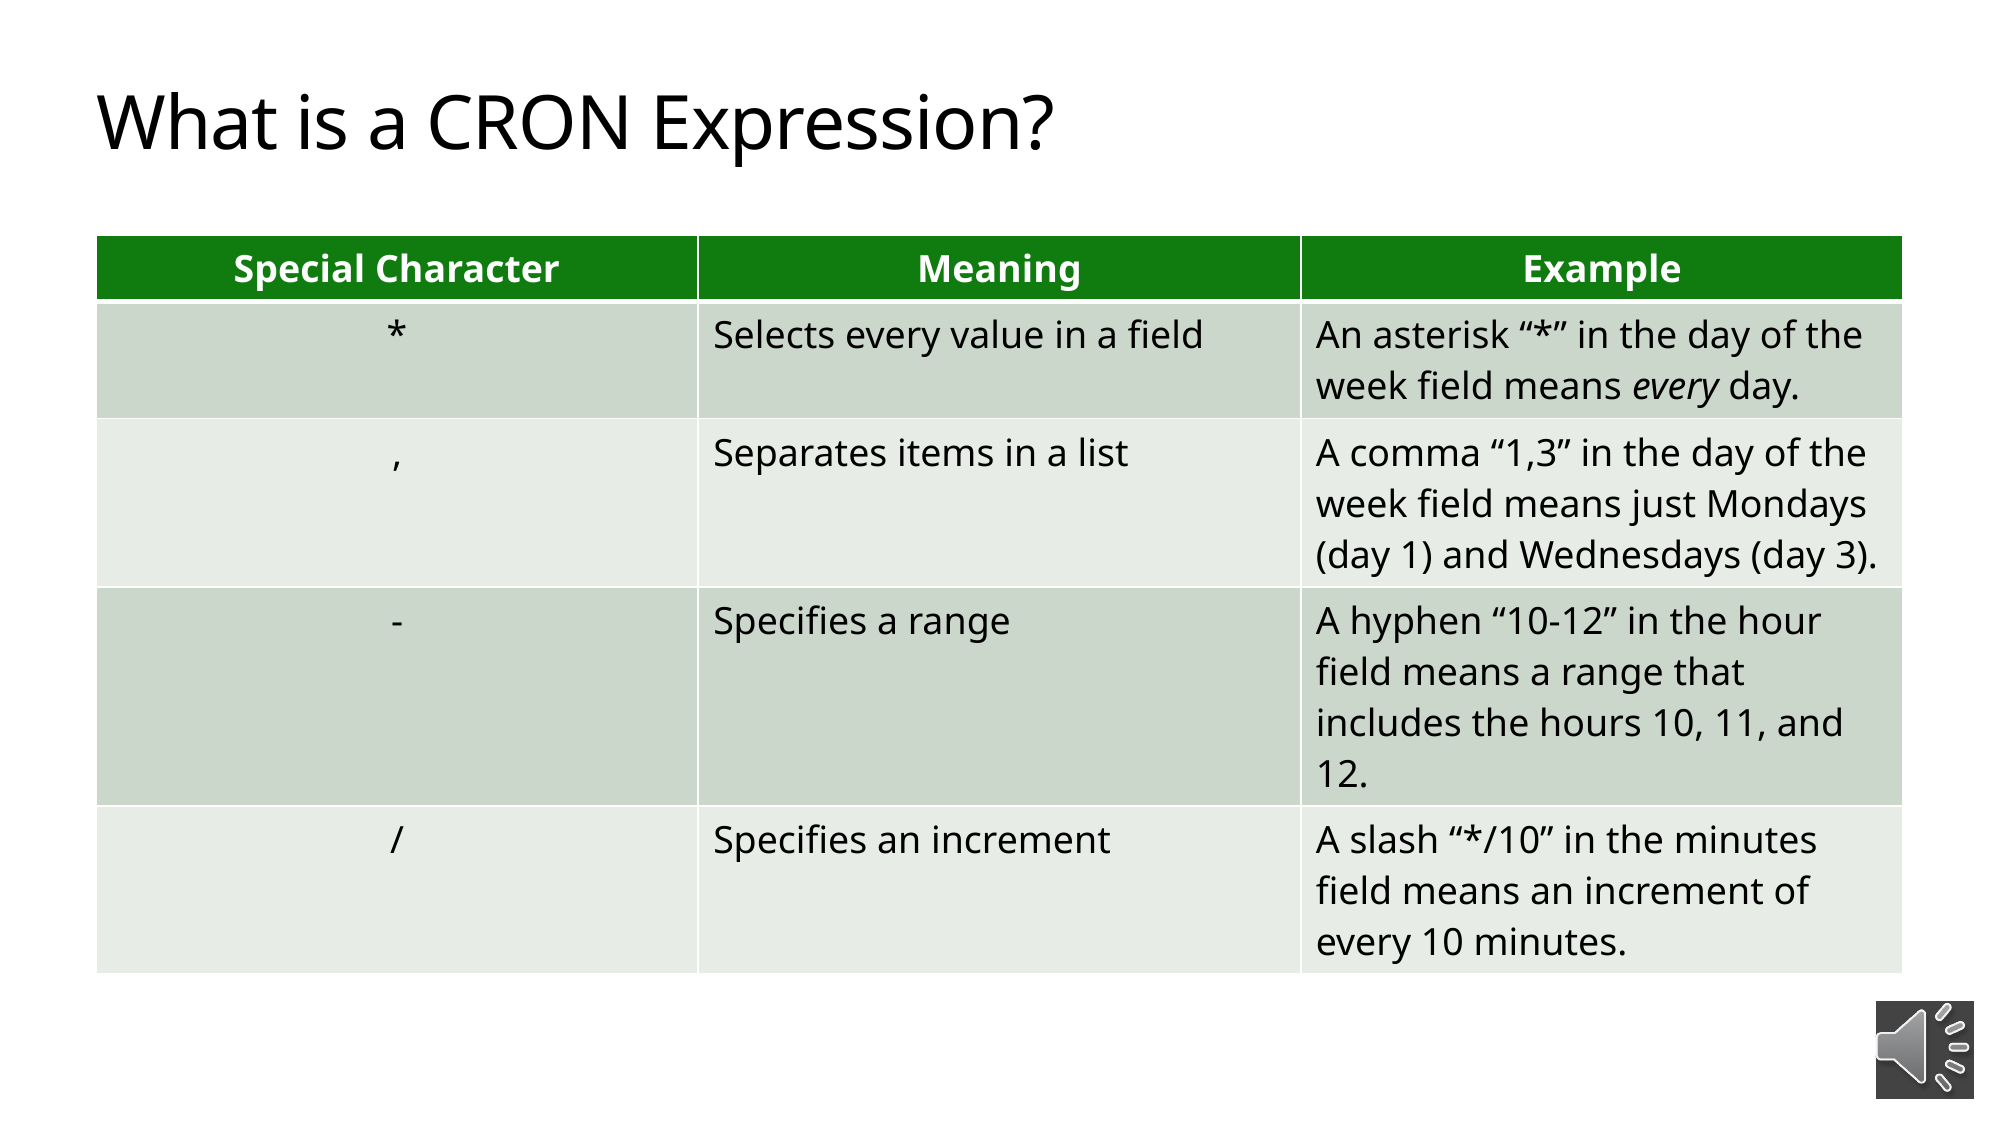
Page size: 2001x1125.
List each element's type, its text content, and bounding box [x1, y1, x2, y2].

table_header Meaning [699, 236, 1300, 299]
table_cell A slash “*/10” in the minutes field means an increment of every 10 minutes. [1302, 807, 1902, 973]
table_cell Separates items in a list [699, 419, 1300, 586]
table_cell - [97, 588, 697, 805]
table_cell A hyphen “10-12” in the hour field means a range that includes the hours 10, 11, and 12. [1302, 588, 1902, 805]
table_header Special Character [97, 236, 697, 299]
title What is a CRON Expression? [96, 75, 1904, 166]
table_cell Specifies a range [699, 588, 1300, 805]
table_cell Selects every value in a field [699, 304, 1300, 418]
table_cell A comma “1,3” in the day of the week field means just Mondays (day 1) and Wednesdays (day 3). [1302, 419, 1902, 586]
picture [1874, 999, 1976, 1101]
table_cell / [97, 807, 697, 973]
table_cell An asterisk “*” in the day of the week field means every day. [1302, 304, 1902, 418]
table_cell * [97, 304, 697, 418]
table_header Example [1302, 236, 1902, 299]
table_cell Specifies an increment [699, 807, 1300, 973]
table_cell , [97, 419, 697, 586]
